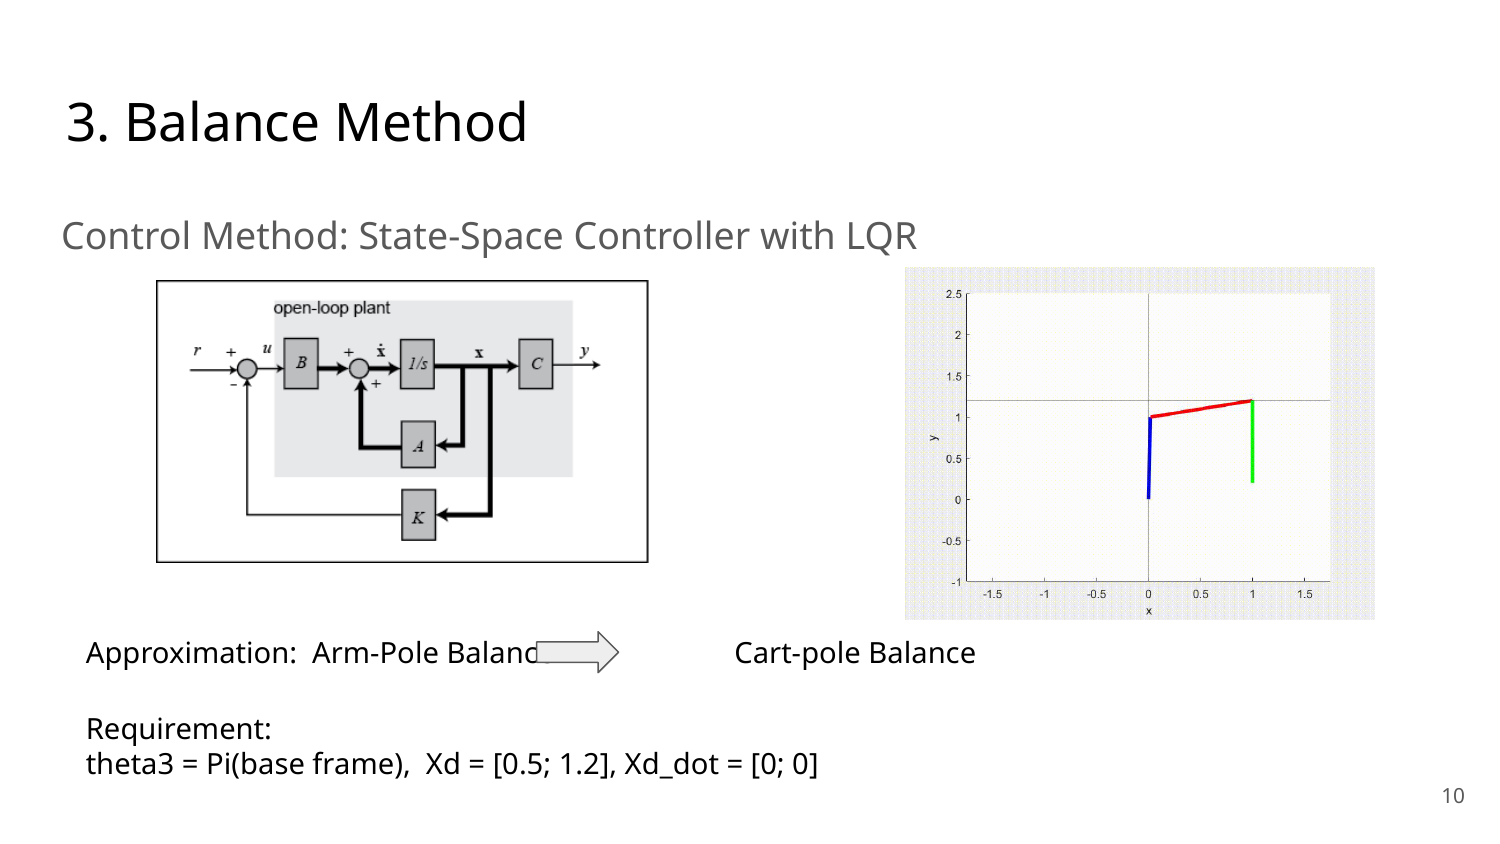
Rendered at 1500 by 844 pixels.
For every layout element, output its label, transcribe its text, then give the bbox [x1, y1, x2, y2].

title 3. Balance Method [51, 72, 1449, 167]
list Control Method: State-Space Controller with LQR [46, 190, 1444, 752]
picture [904, 267, 1375, 620]
text_box Approximation: Arm-Pole Balance Cart-pole Balance [70, 619, 1096, 685]
text_box Requirement: theta3 = Pi(base frame), Xd = [0.5; 1.2], Xd_dot = [0; 0] [70, 695, 846, 796]
picture [155, 280, 649, 564]
slide_number ‹#› [1389, 764, 1480, 830]
text_box [536, 631, 619, 673]
